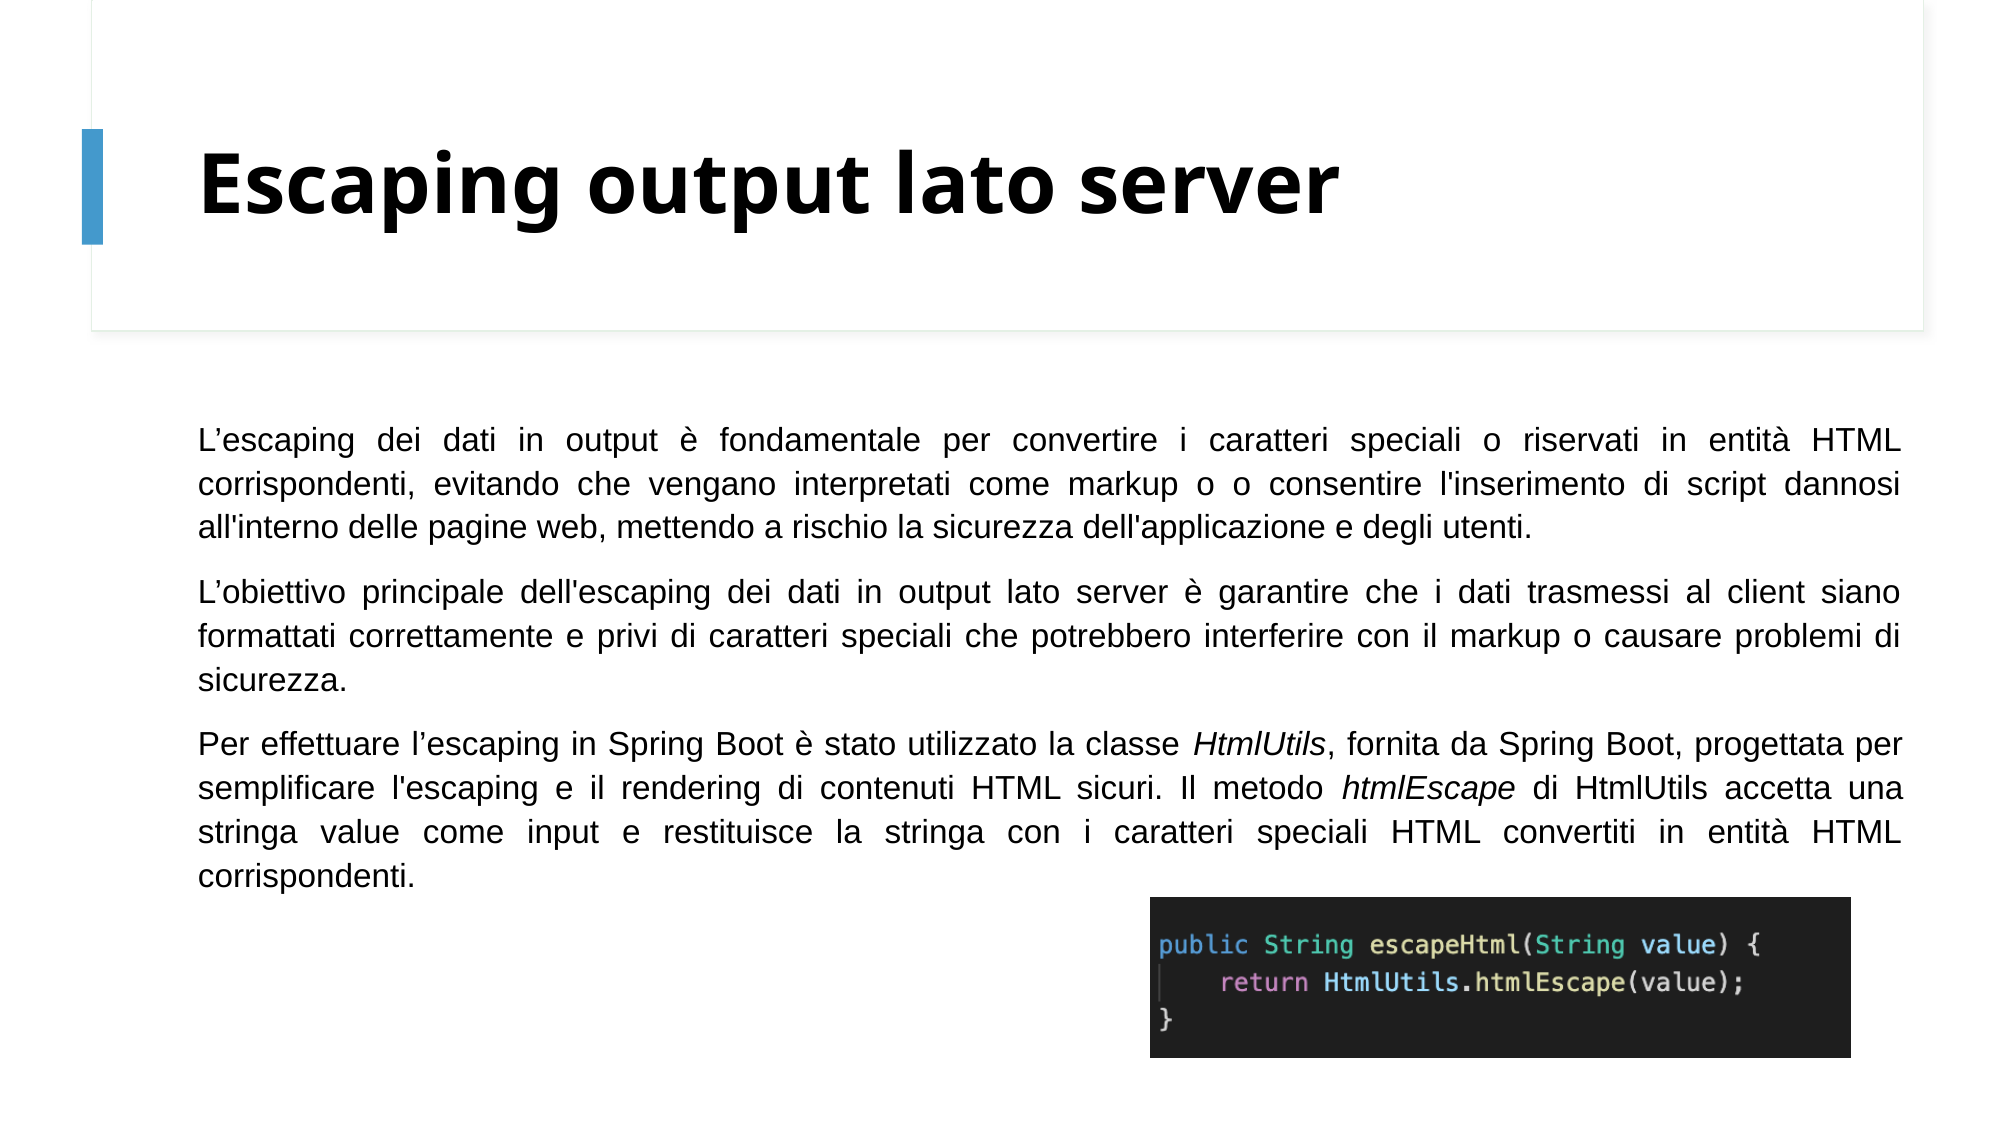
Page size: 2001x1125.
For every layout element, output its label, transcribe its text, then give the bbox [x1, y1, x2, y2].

title Escaping output lato server [183, 90, 1851, 284]
list L’escaping dei dati in output è fondamentale per convertire i caratteri speciali o riservati in entità HTML corrispondenti, evitando che vengano interpretati come markup o o consentire l'inserimento di script dannosi all'interno delle pagine web, mettendo a rischio la sicurezza dell'applicazione e degli utenti. L’obiettivo principale dell'escaping dei dati in output lato server è garantire che i dati trasmessi al client siano formattati correttamente e privi di caratteri speciali che potrebbero interferire con il markup o causare problemi di sicurezza. Per effettuare l’escaping in Spring Boot è stato utilizzato la classe HtmlUtils, fornita da Spring Boot, progettata per semplificare l'escaping e il rendering di contenuti HTML sicuri. Il metodo htmlEscape di HtmlUtils accetta una stringa value come input e restituisce la stringa con i caratteri speciali HTML convertiti in entità HTML corrispondenti. [183, 406, 1919, 1013]
picture [1150, 897, 1851, 1058]
